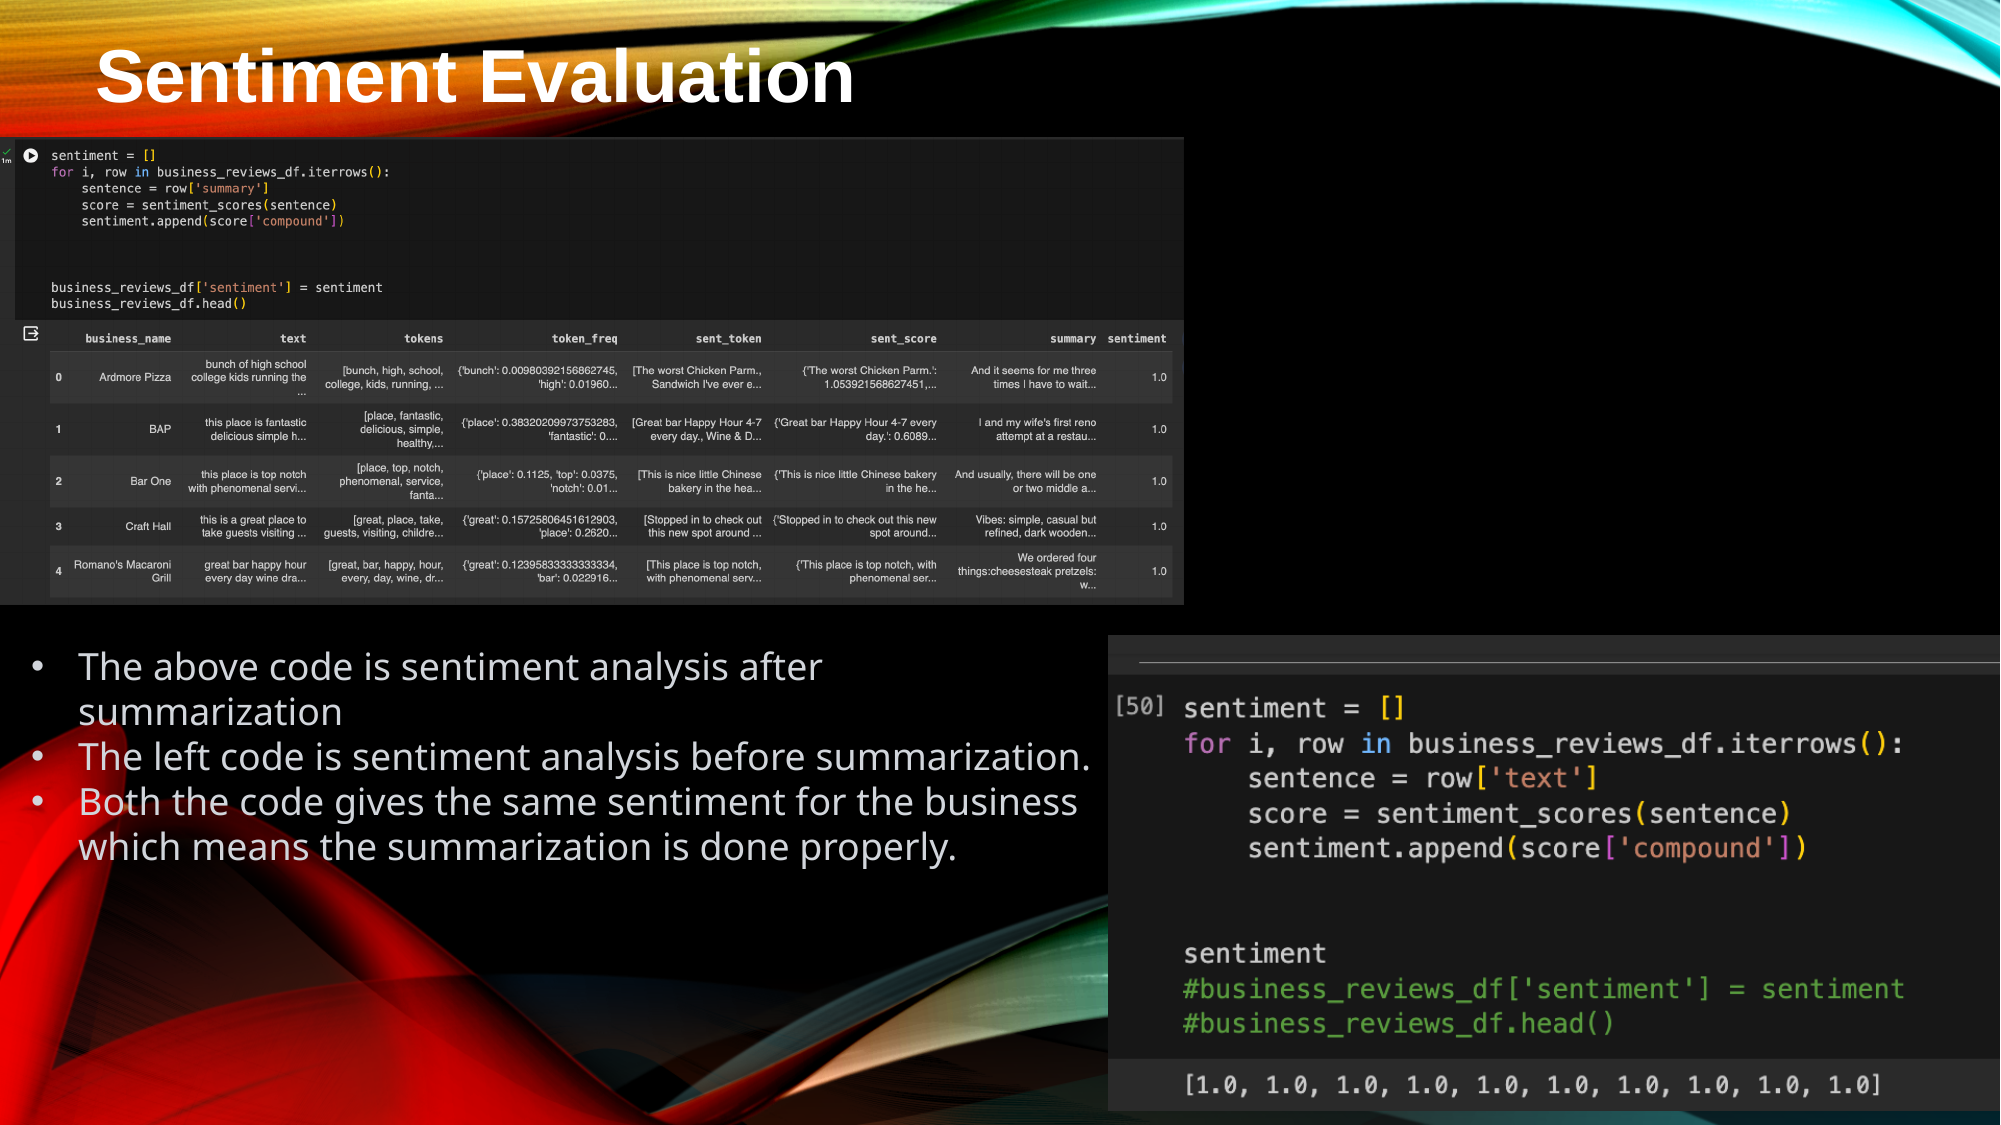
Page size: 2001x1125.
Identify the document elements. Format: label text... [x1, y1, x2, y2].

text_box The above code is sentiment analysis after summarization The left code is sentiment analysis before summarization. Both the code gives the same sentiment for the business which means the summarization is done properly. [0, 635, 1106, 876]
title Sentiment Evaluation [0, 0, 1917, 138]
picture [0, 634, 2000, 1125]
picture [0, 0, 2000, 605]
